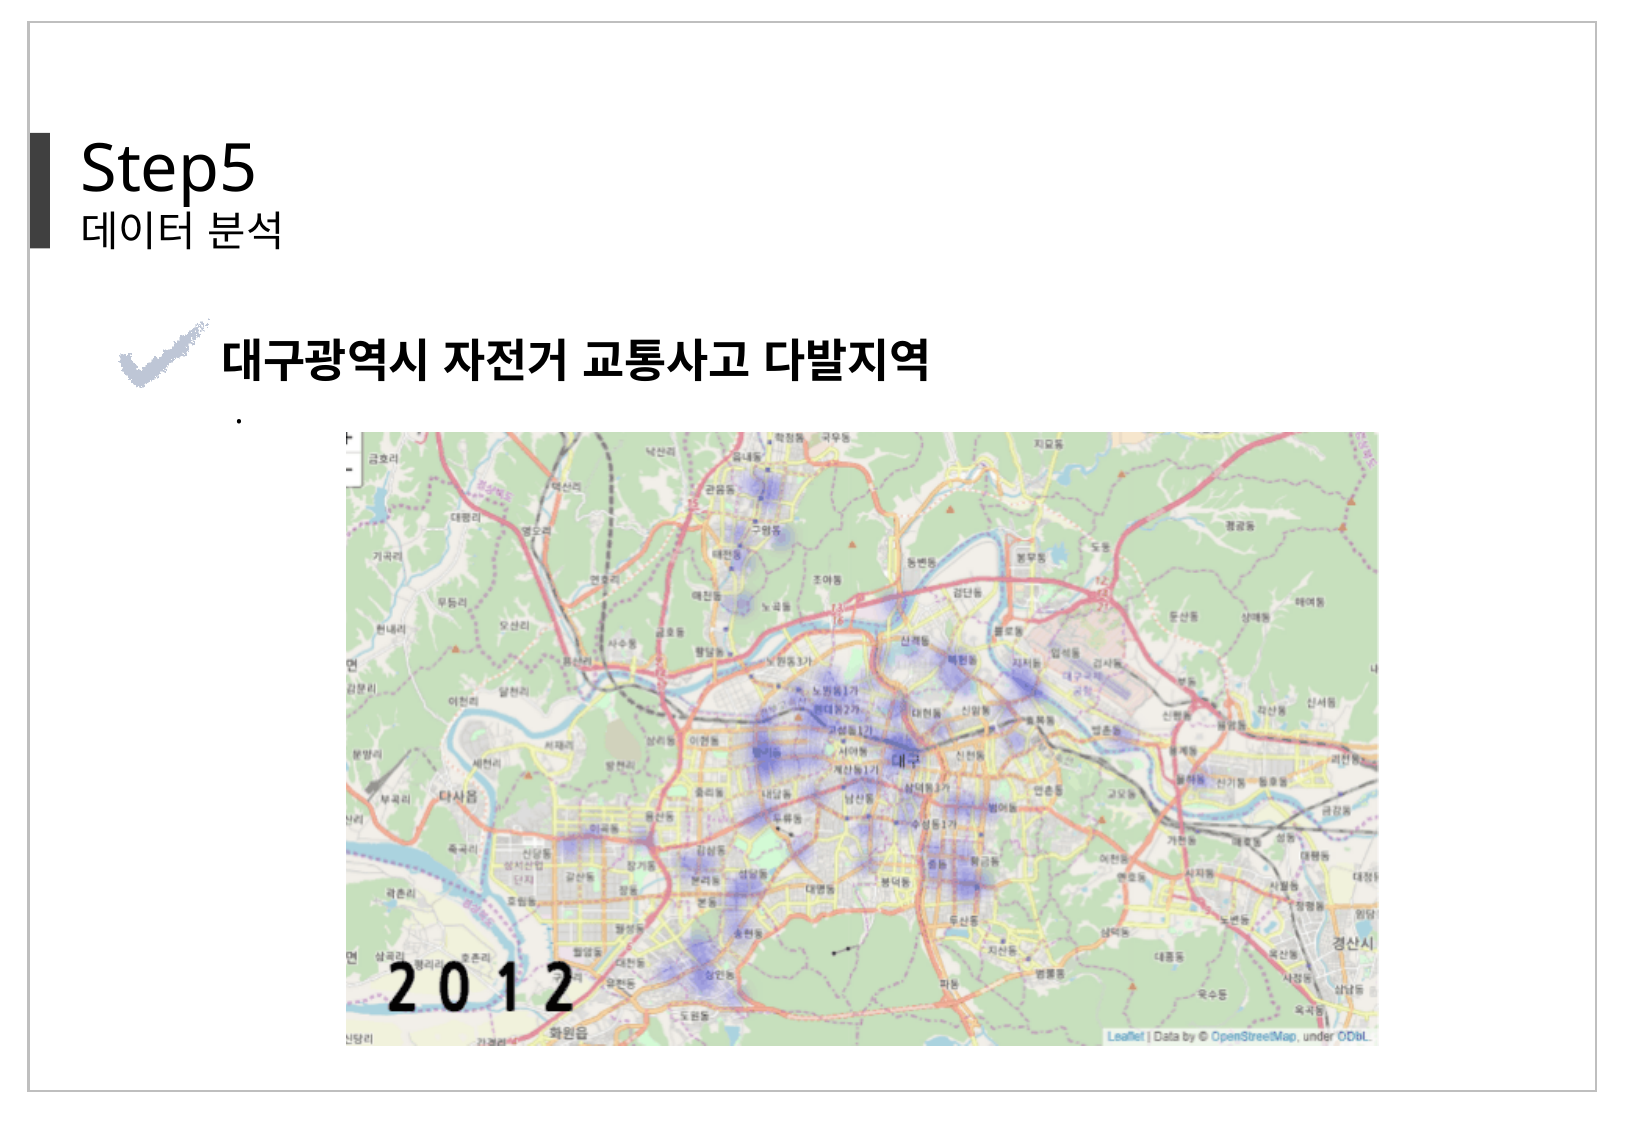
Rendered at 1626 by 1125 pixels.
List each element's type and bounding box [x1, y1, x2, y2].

text_box [27, 21, 1597, 1092]
text_box [99, 312, 1575, 446]
picture [346, 432, 1379, 1046]
